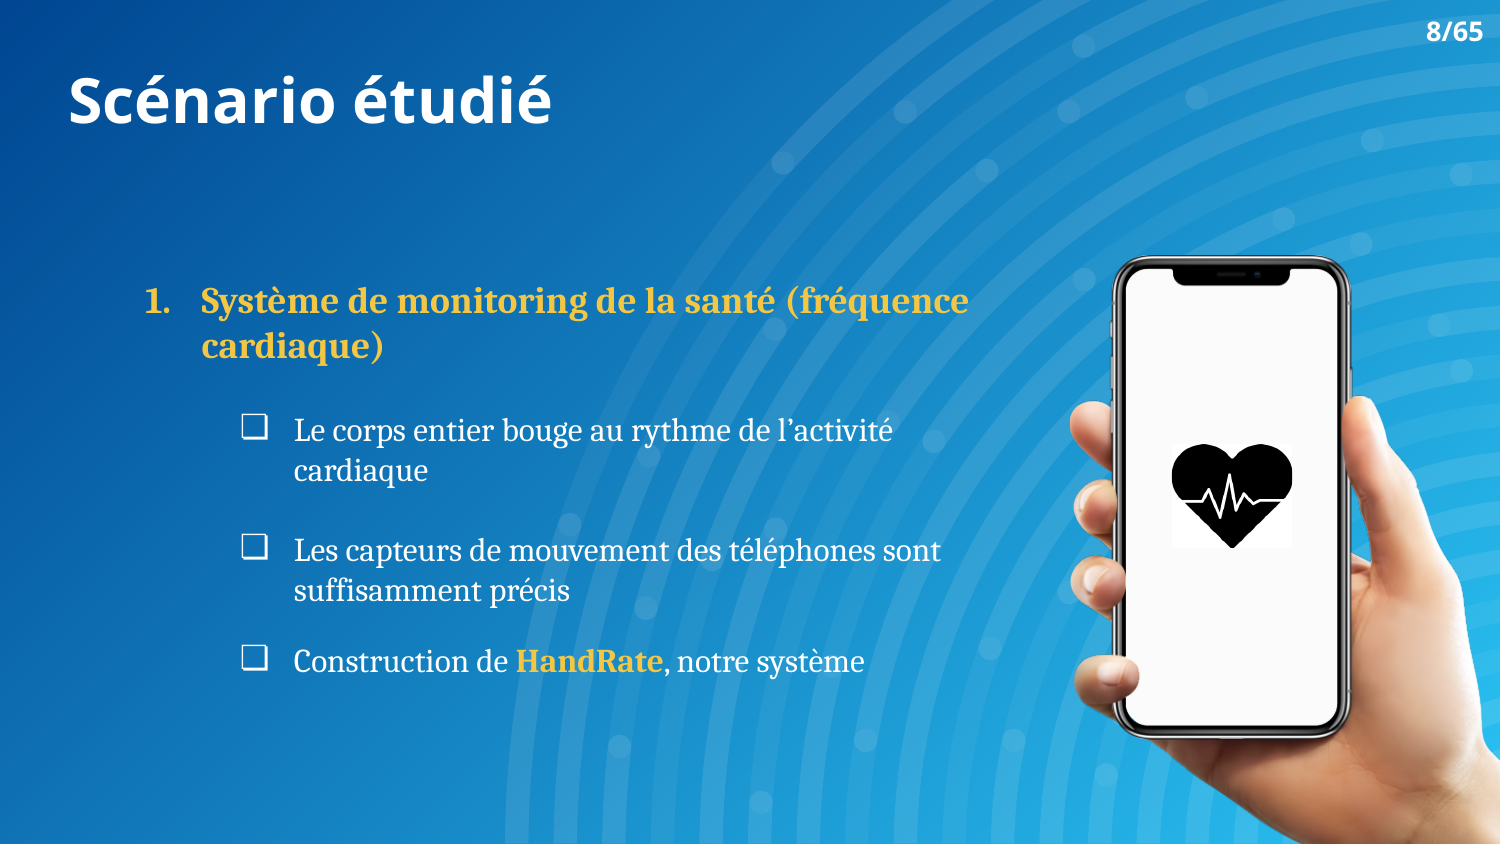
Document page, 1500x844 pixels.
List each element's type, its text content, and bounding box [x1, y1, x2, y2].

list Système de monitoring de la santé (fréquence cardiaque) Le corps entier bouge au rythme de l’activité cardiaque [68, 276, 1030, 513]
slide_number 8/65 [1410, 0, 1500, 65]
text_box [1070, 255, 1500, 844]
title Scénario étudié [68, 72, 1288, 138]
list Les capteurs de mouvement des téléphones sont suffisamment précis Construction de HandRate, notre système [68, 528, 1030, 746]
